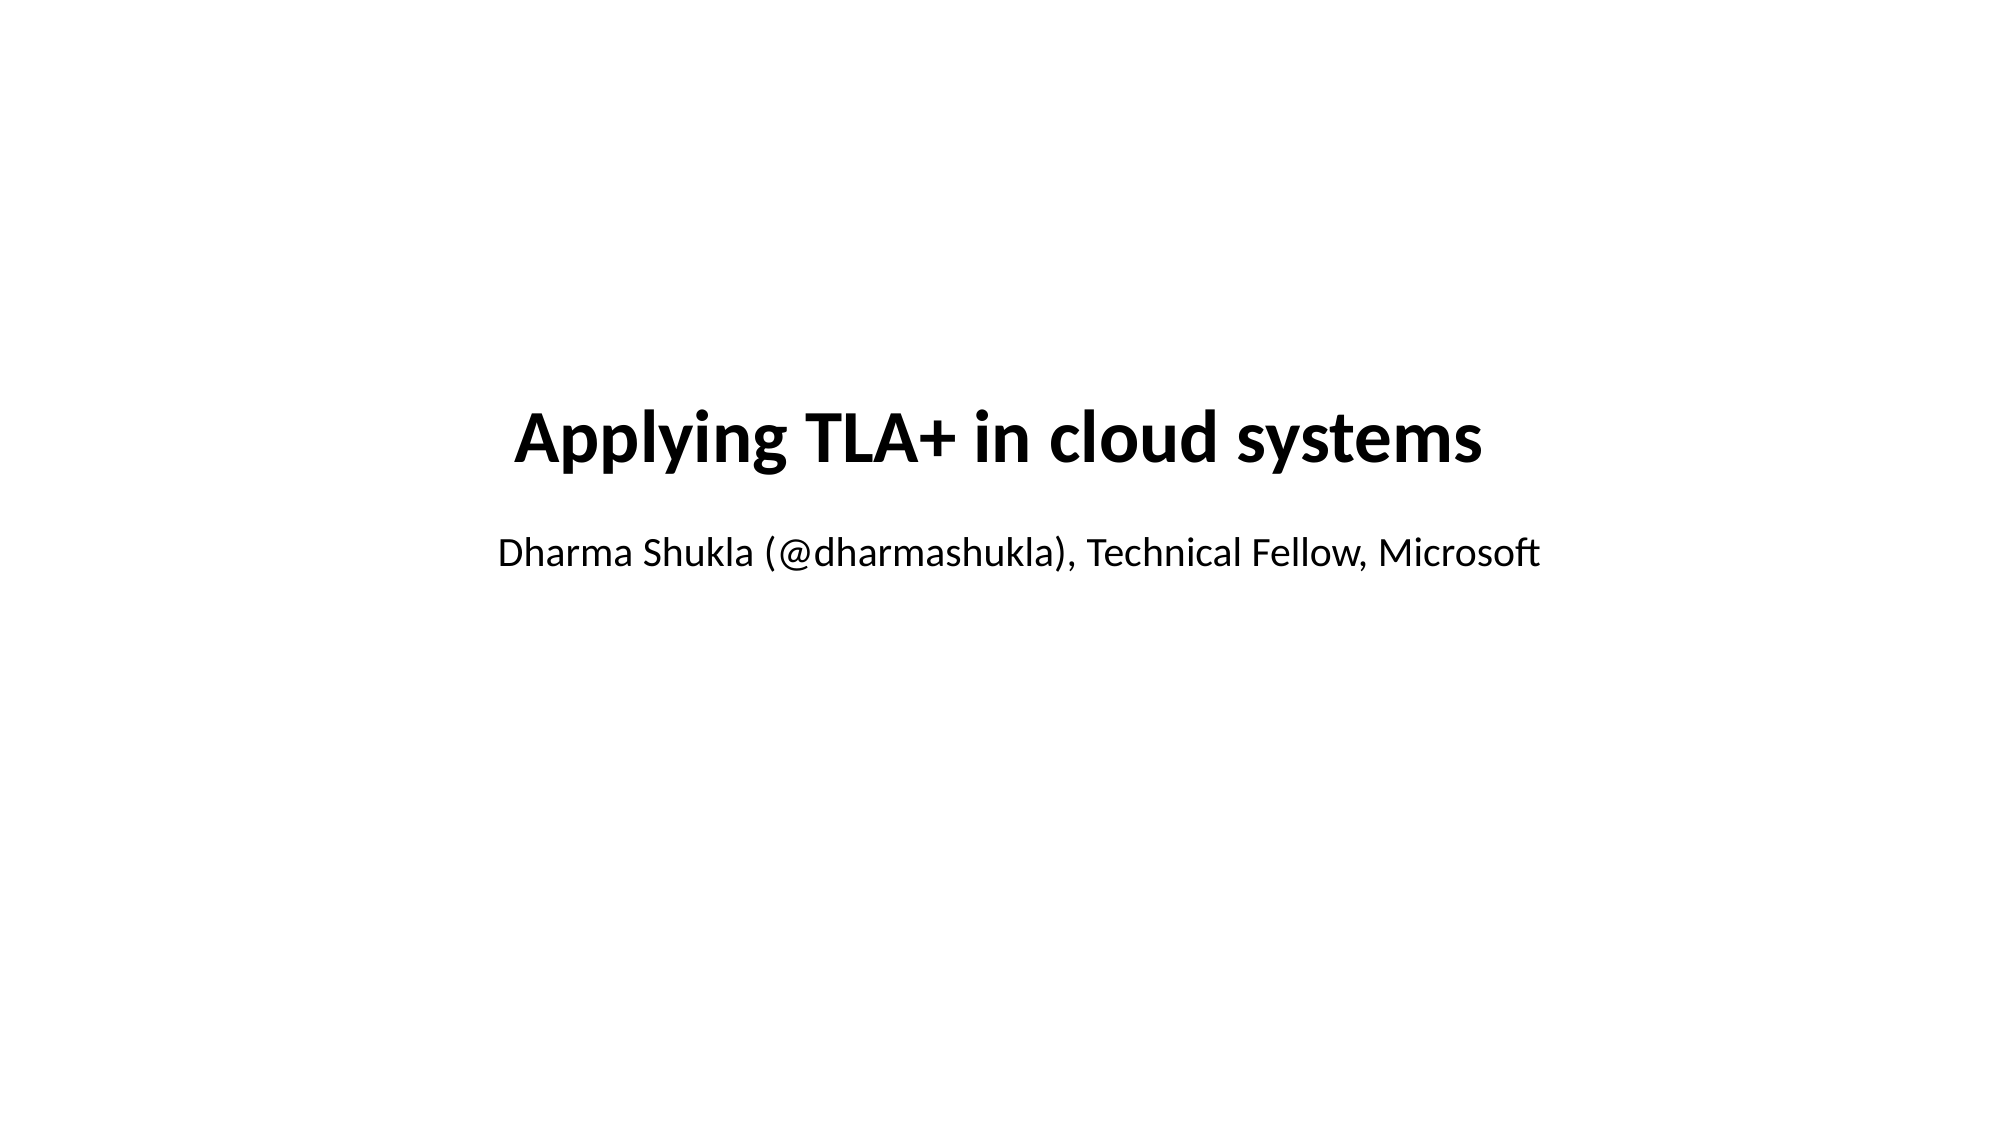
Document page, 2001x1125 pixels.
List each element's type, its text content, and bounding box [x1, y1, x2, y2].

title Applying TLA+ in cloud systems [10, 184, 1988, 576]
subtitle Dharma Shukla (@dharmashukla), Technical Fellow, Microsoft [269, 522, 1770, 603]
